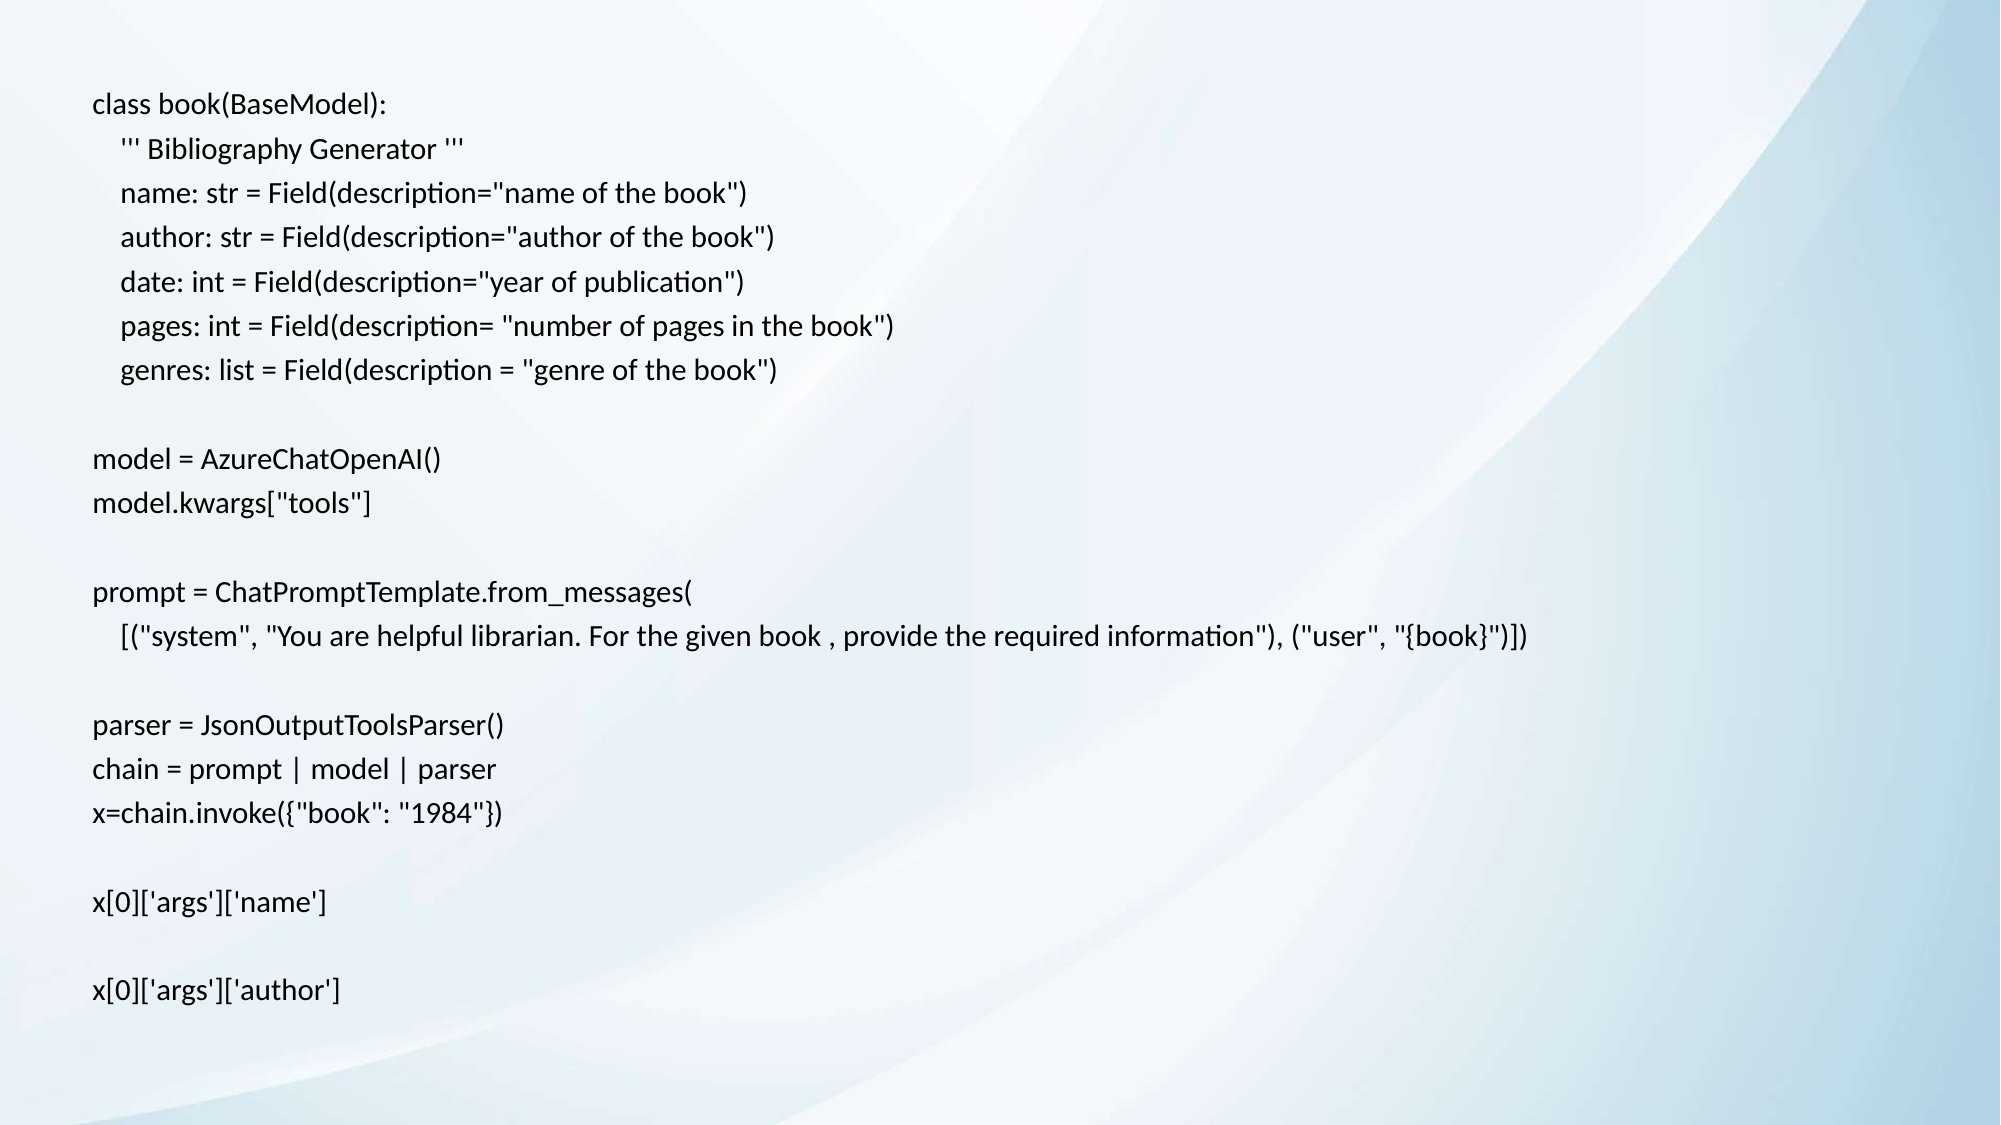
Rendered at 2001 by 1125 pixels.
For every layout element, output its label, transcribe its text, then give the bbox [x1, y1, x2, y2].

picture [0, 0, 2000, 1125]
list class book(BaseModel): ''' Bibliography Generator ''' name: str = Field(description="name of the book") author: str = Field(description="author of the book") date: int = Field(description="year of publication") pages: int = Field(description= "number of pages in the book") genres: list = Field(description = "genre of the book") model = AzureChatOpenAI() model.kwargs["tools"] prompt = ChatPromptTemplate.from_messages( [("system", "You are helpful librarian. For the given book , provide the required information"), ("user", "{book}")]) parser = JsonOutputToolsParser() chain = prompt | model | parser x=chain.invoke({"book": "1984"}) x[0]['args']['name'] x[0]['args']['author'] [68, 80, 1932, 1028]
